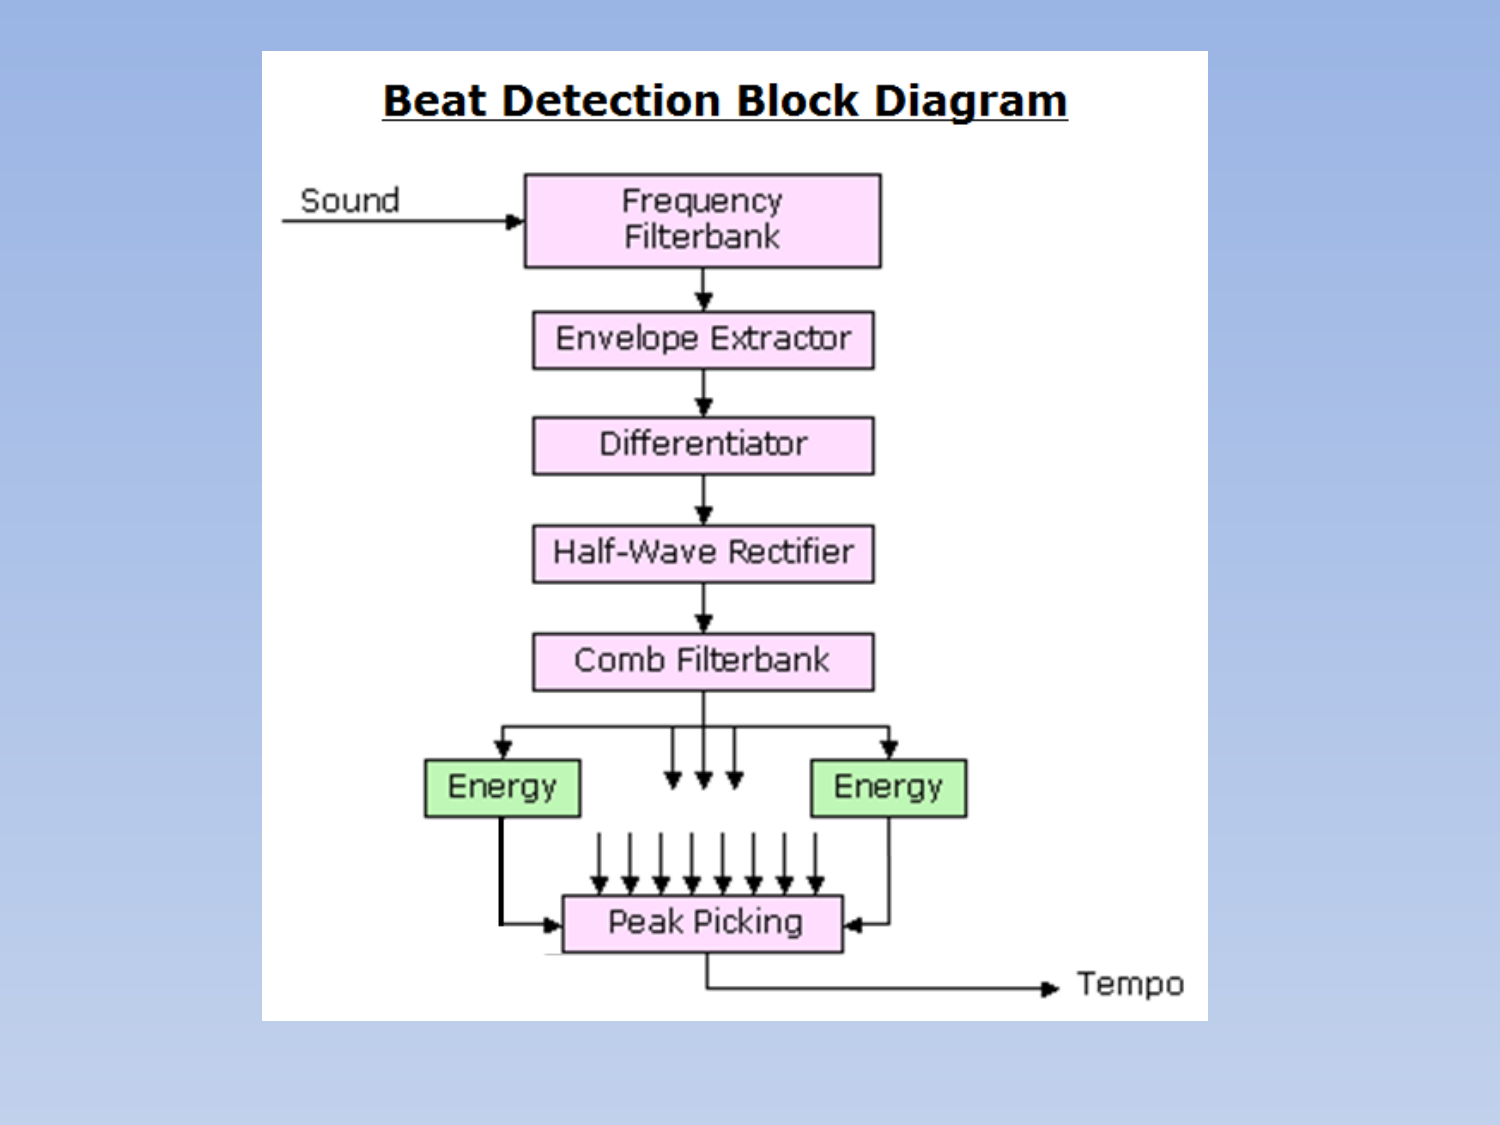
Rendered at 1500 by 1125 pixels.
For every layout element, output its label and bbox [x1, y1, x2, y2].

picture [262, 50, 1208, 1021]
